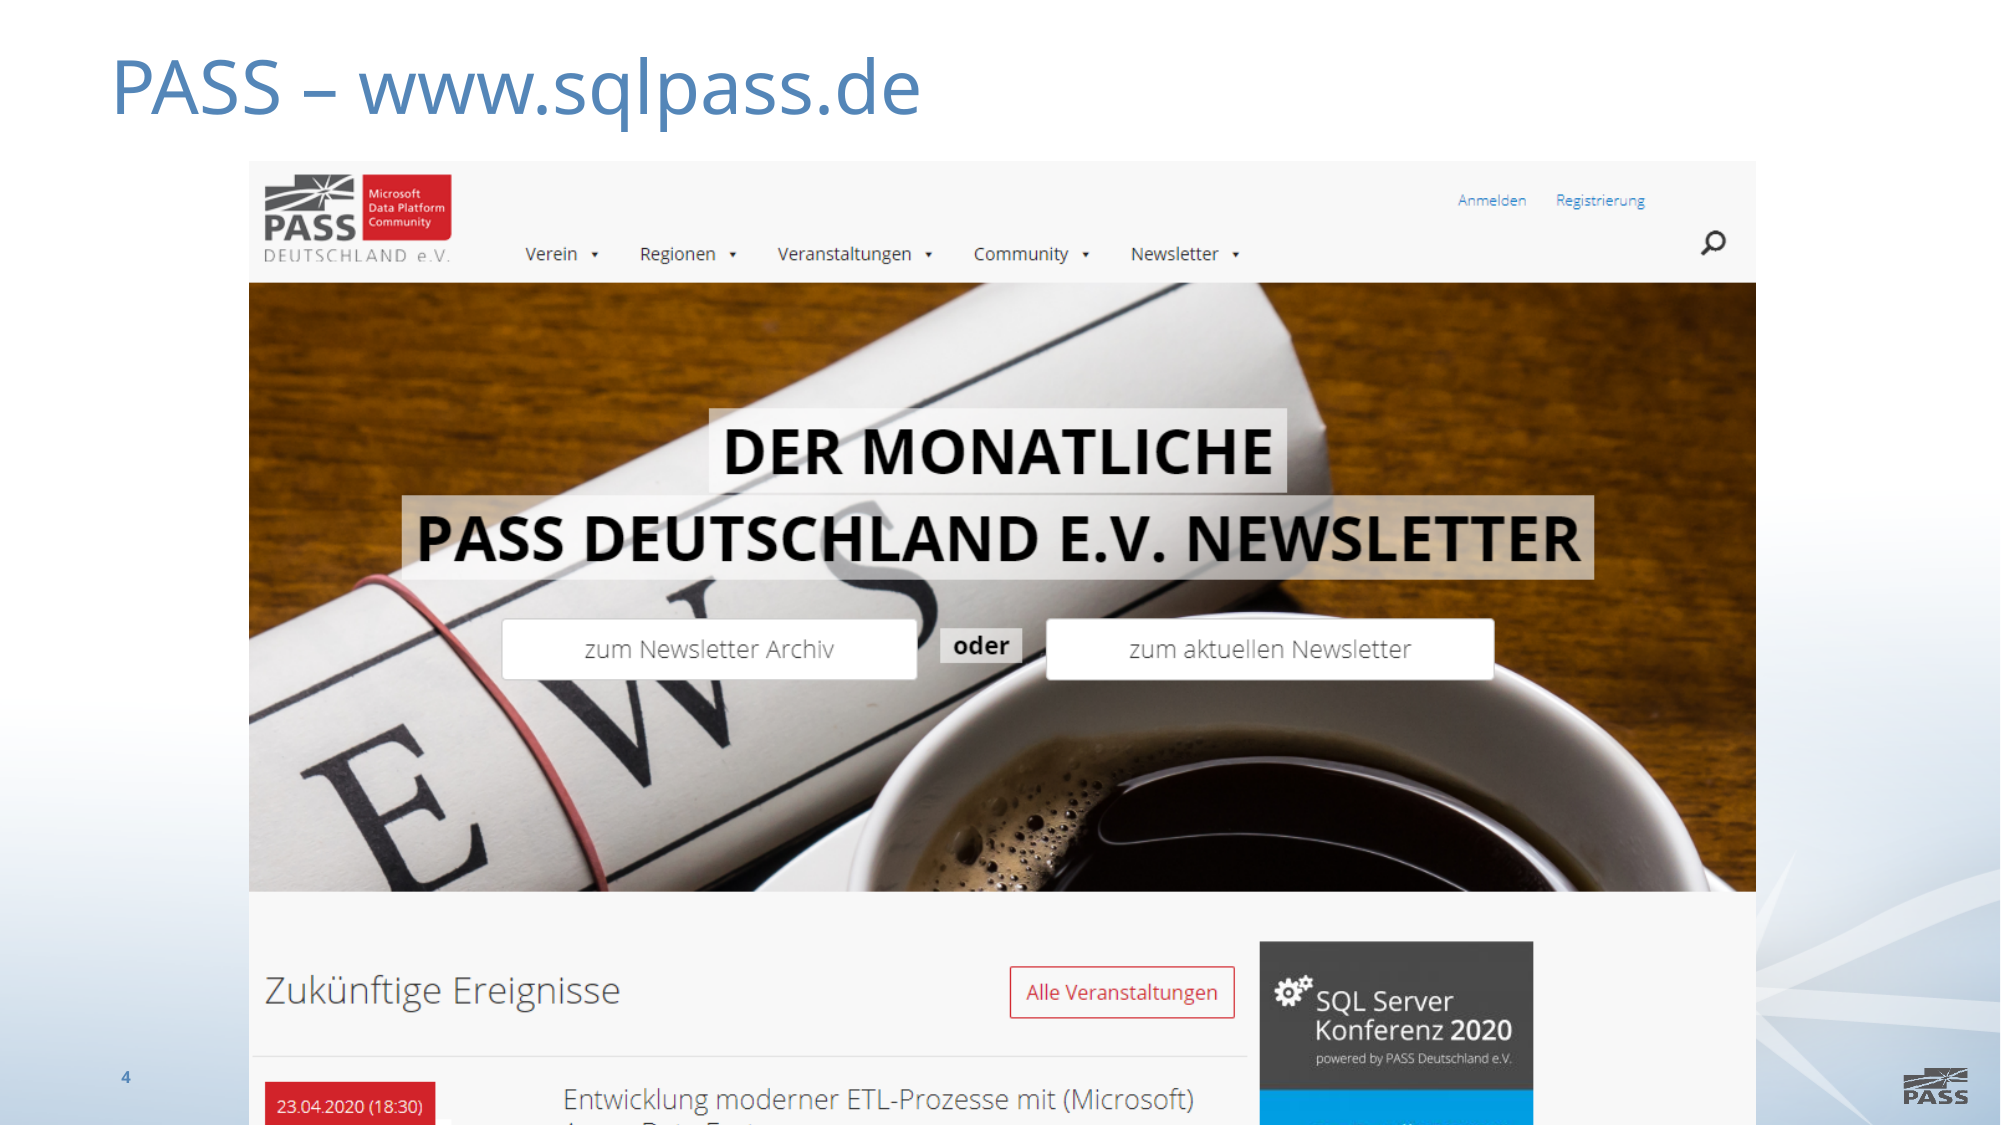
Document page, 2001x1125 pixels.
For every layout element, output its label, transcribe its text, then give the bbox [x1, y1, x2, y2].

picture [0, 0, 2001, 1125]
slide_number 4 [95, 1066, 158, 1125]
title PASS – www.sqlpass.de [95, 48, 1896, 162]
